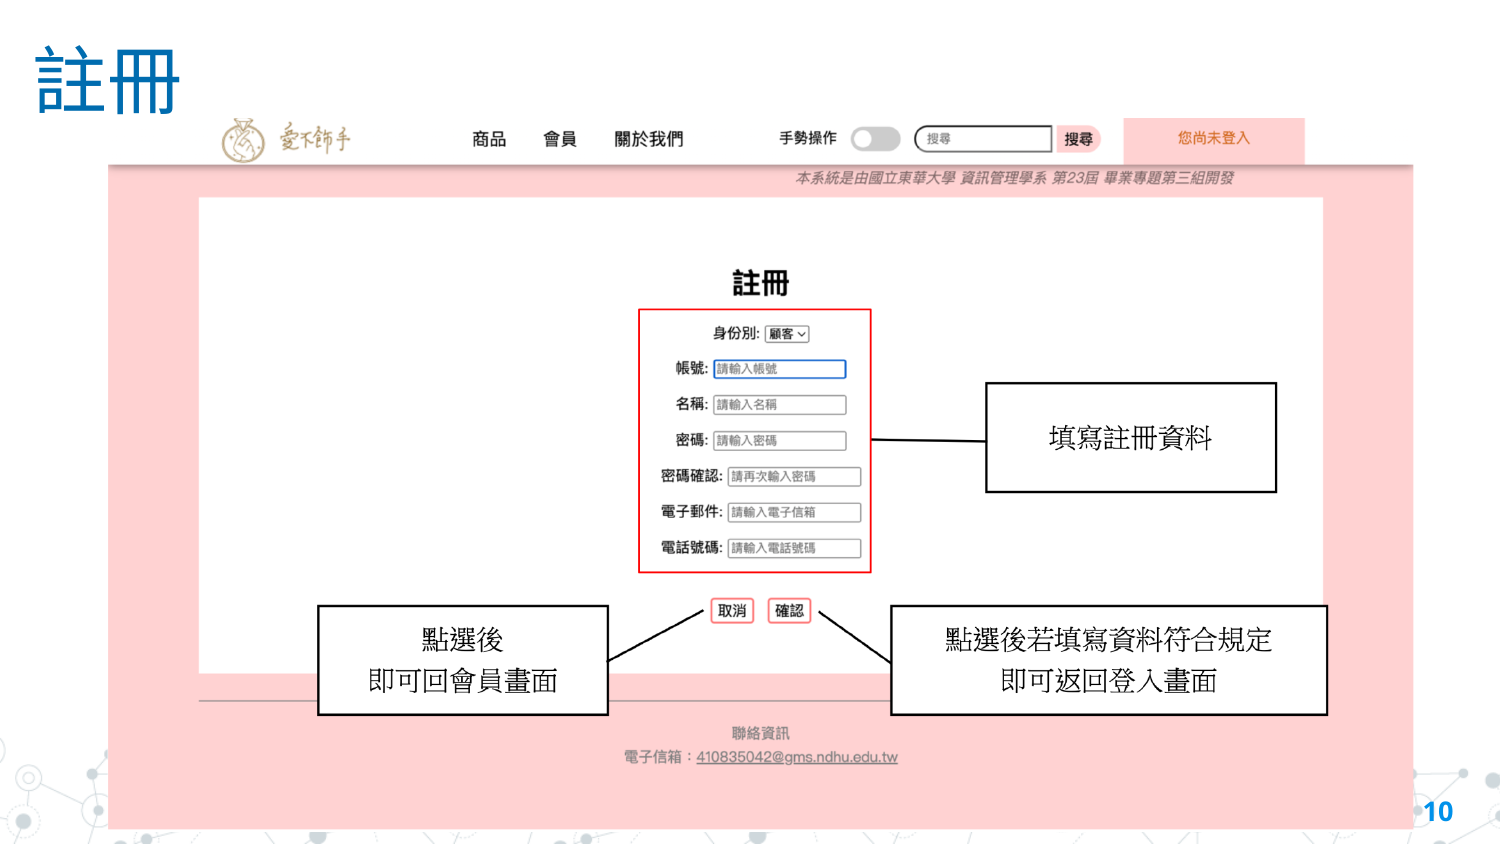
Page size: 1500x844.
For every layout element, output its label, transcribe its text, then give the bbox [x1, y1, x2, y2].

slide_number 10 [1378, 779, 1469, 844]
picture [0, 0, 1500, 844]
text_box 註冊 [17, 22, 404, 139]
